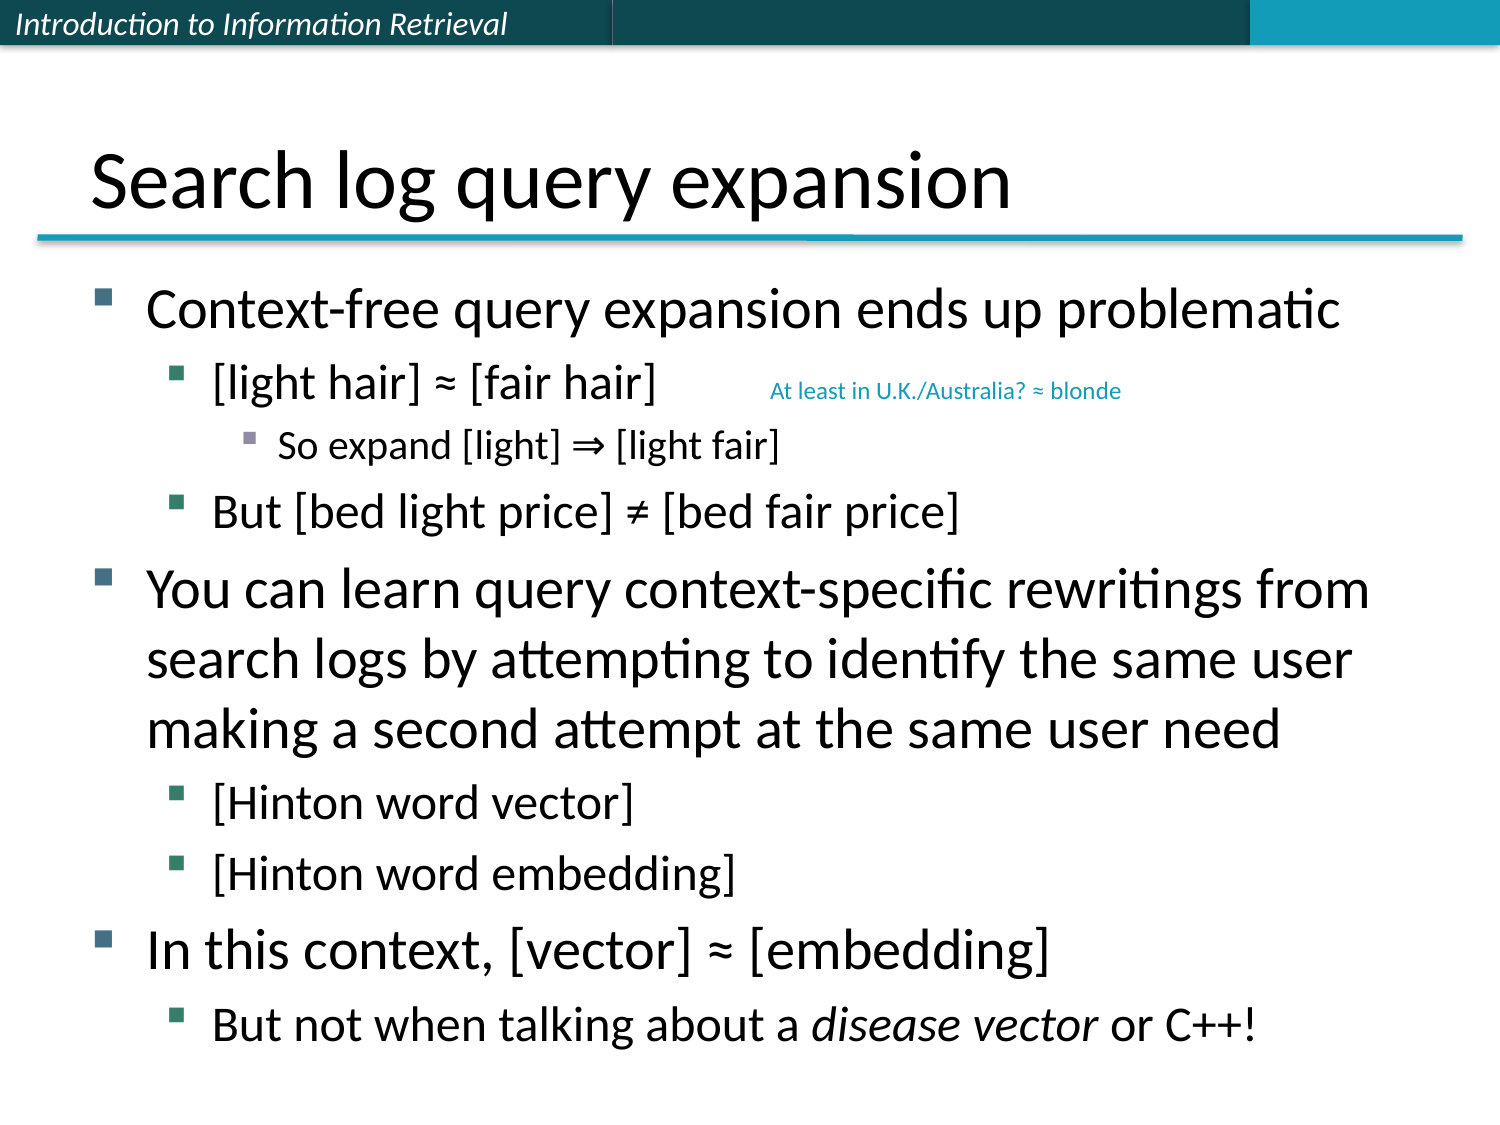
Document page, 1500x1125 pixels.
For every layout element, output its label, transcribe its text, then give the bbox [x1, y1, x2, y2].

title Search log query expansion [75, 45, 1425, 233]
list Context-free query expansion ends up problematic [light hair] ≈ [fair hair] At least in U.K./Australia? ≈ blonde So expand [light] ⇒ [light fair] But [bed light price] ≠ [bed fair price] You can learn query context-specific rewritings from search logs by attempting to identify the same user making a second attempt at the same user need [Hinton word vector] [Hinton word embedding] In this context, [vector] ≈ [embedding] But not when talking about a disease vector or C++! [75, 262, 1425, 1075]
